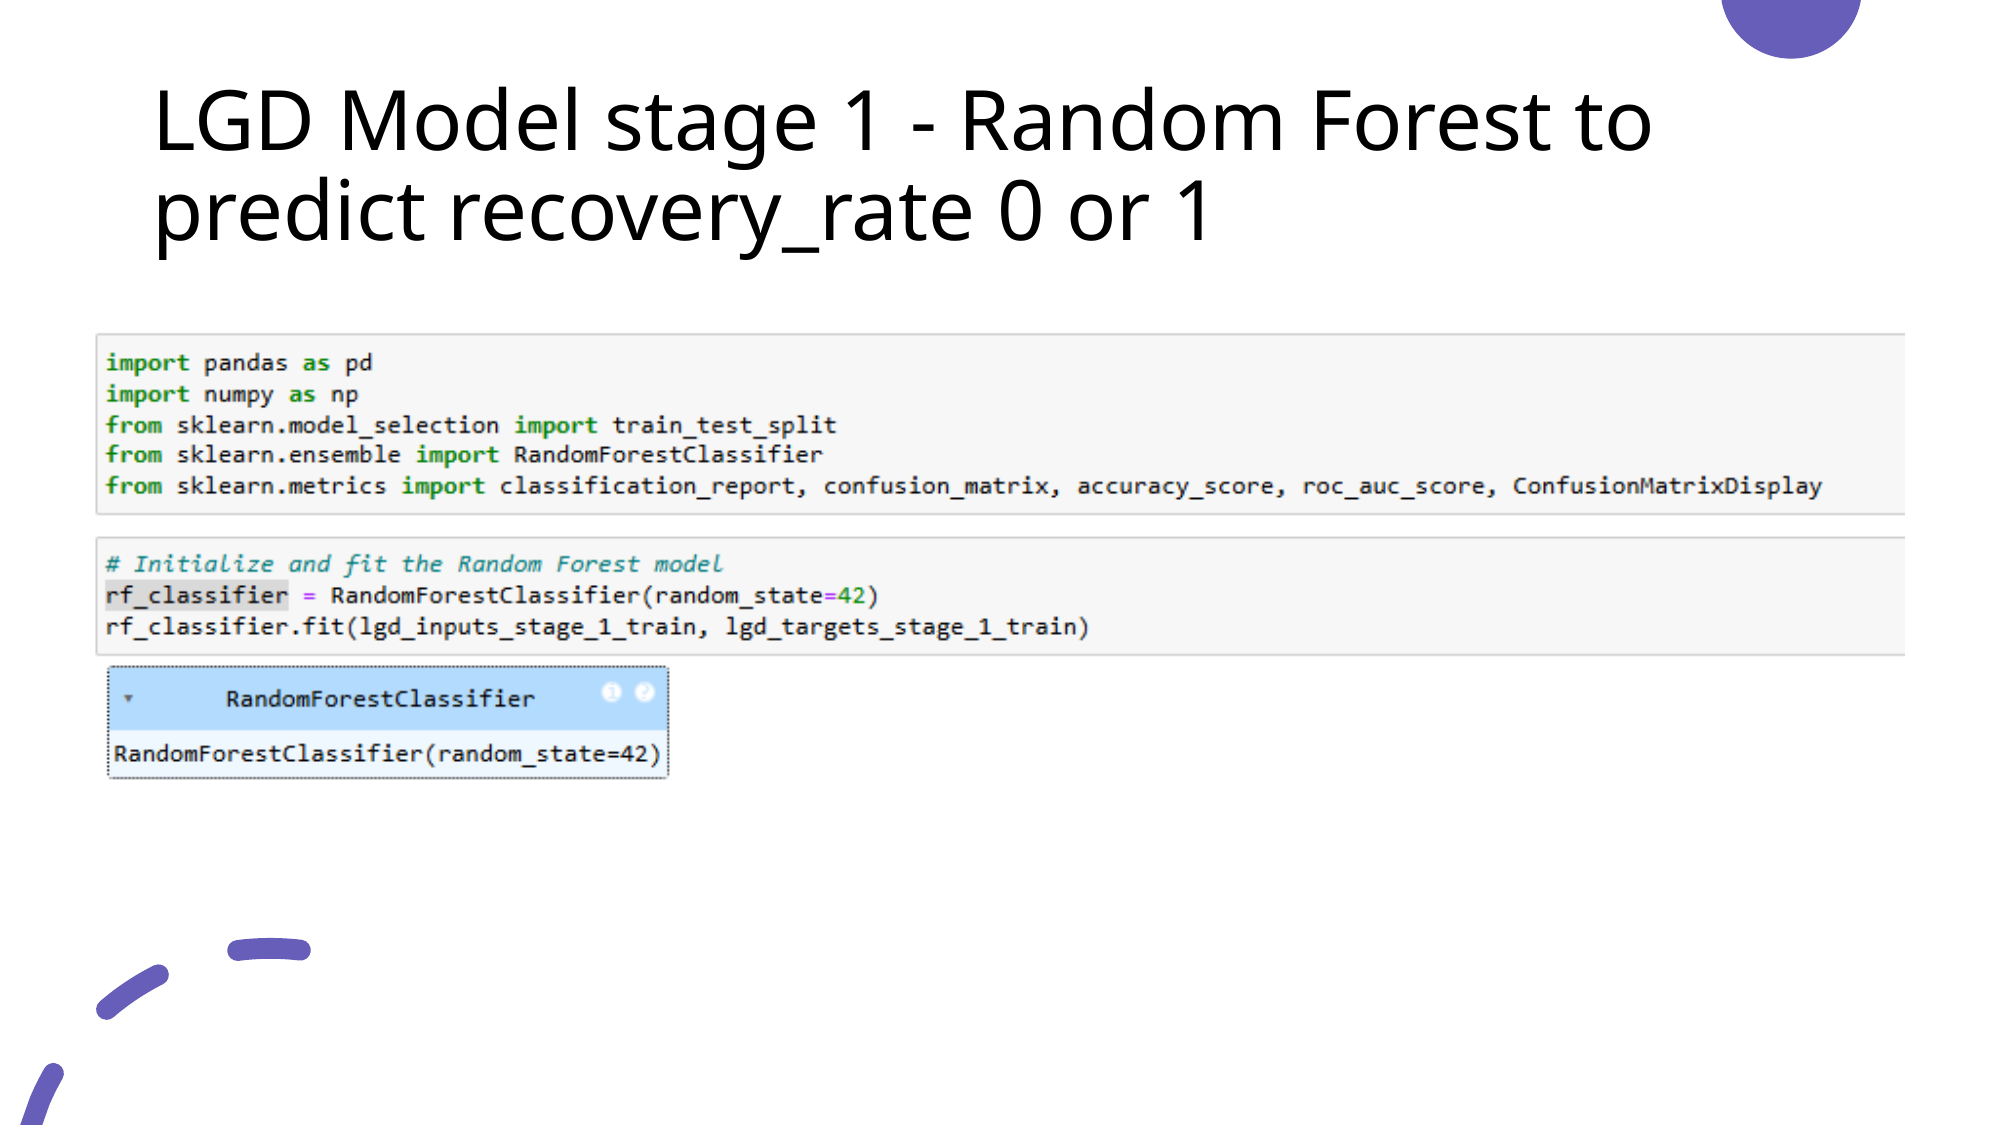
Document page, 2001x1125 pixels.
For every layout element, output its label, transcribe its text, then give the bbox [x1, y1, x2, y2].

picture [94, 322, 1905, 803]
title LGD Model stage 1 - Random Forest to predict recovery_rate 0 or 1 [137, 59, 1863, 278]
